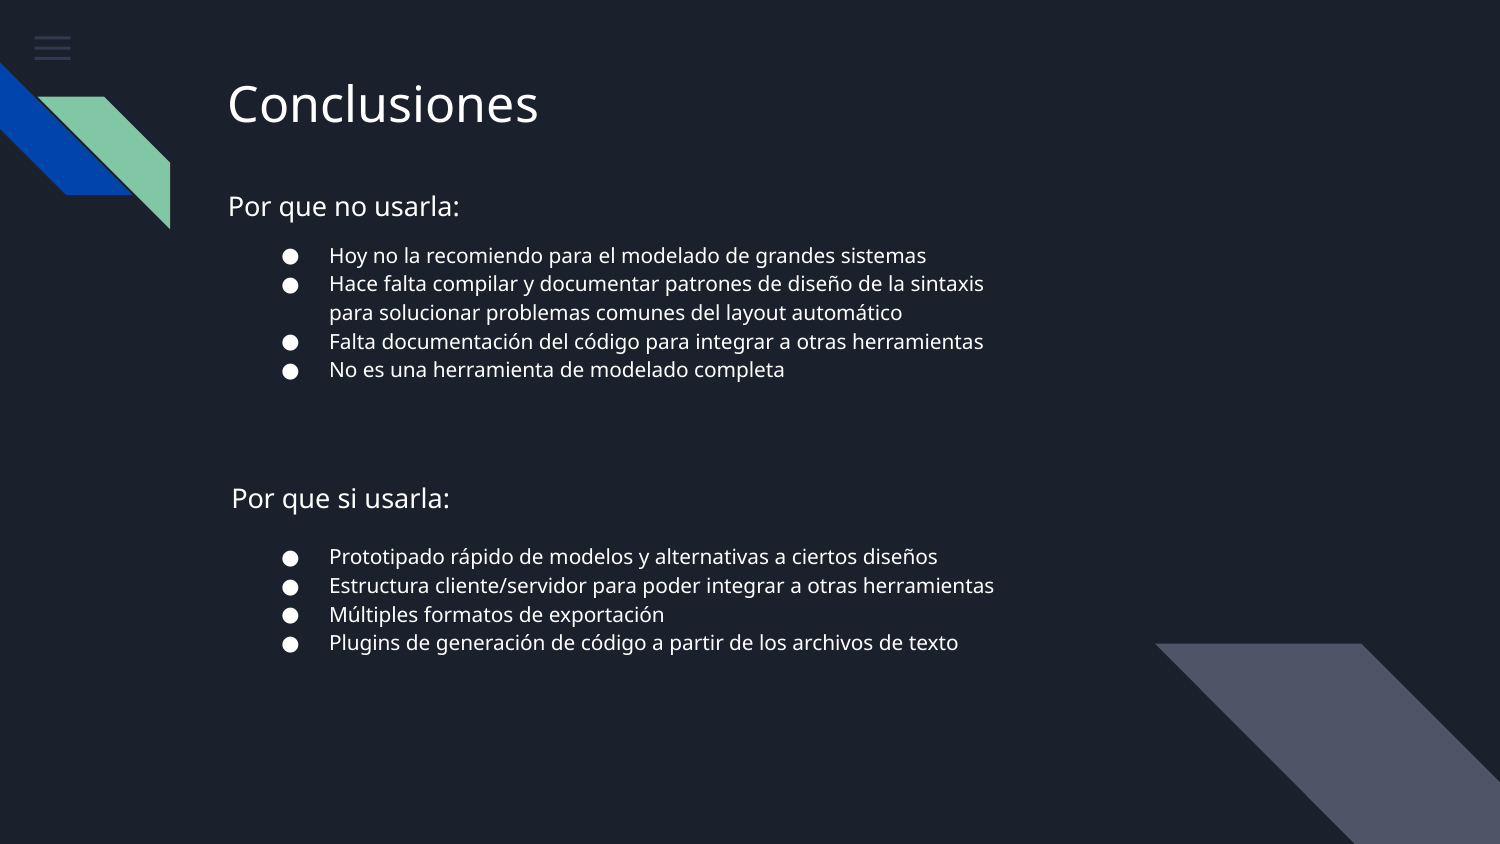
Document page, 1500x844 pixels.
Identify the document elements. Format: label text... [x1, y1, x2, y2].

text_box [1154, 643, 1500, 844]
title Por que si usarla: [216, 466, 988, 526]
title Conclusiones [212, 57, 991, 186]
list Prototipado rápido de modelos y alternativas a ciertos diseños Estructura cliente/servidor para poder integrar a otras herramientas Múltiples formatos de exportación Plugins de generación de código a partir de los archivos de texto [239, 525, 1011, 681]
list Hoy no la recomiendo para el modelado de grandes sistemas Hace falta compilar y documentar patrones de diseño de la sintaxis para solucionar problemas comunes del layout automático Falta documentación del código para integrar a otras herramientas No es una herramienta de modelado completa [239, 223, 1011, 404]
title Por que no usarla: [212, 174, 984, 234]
